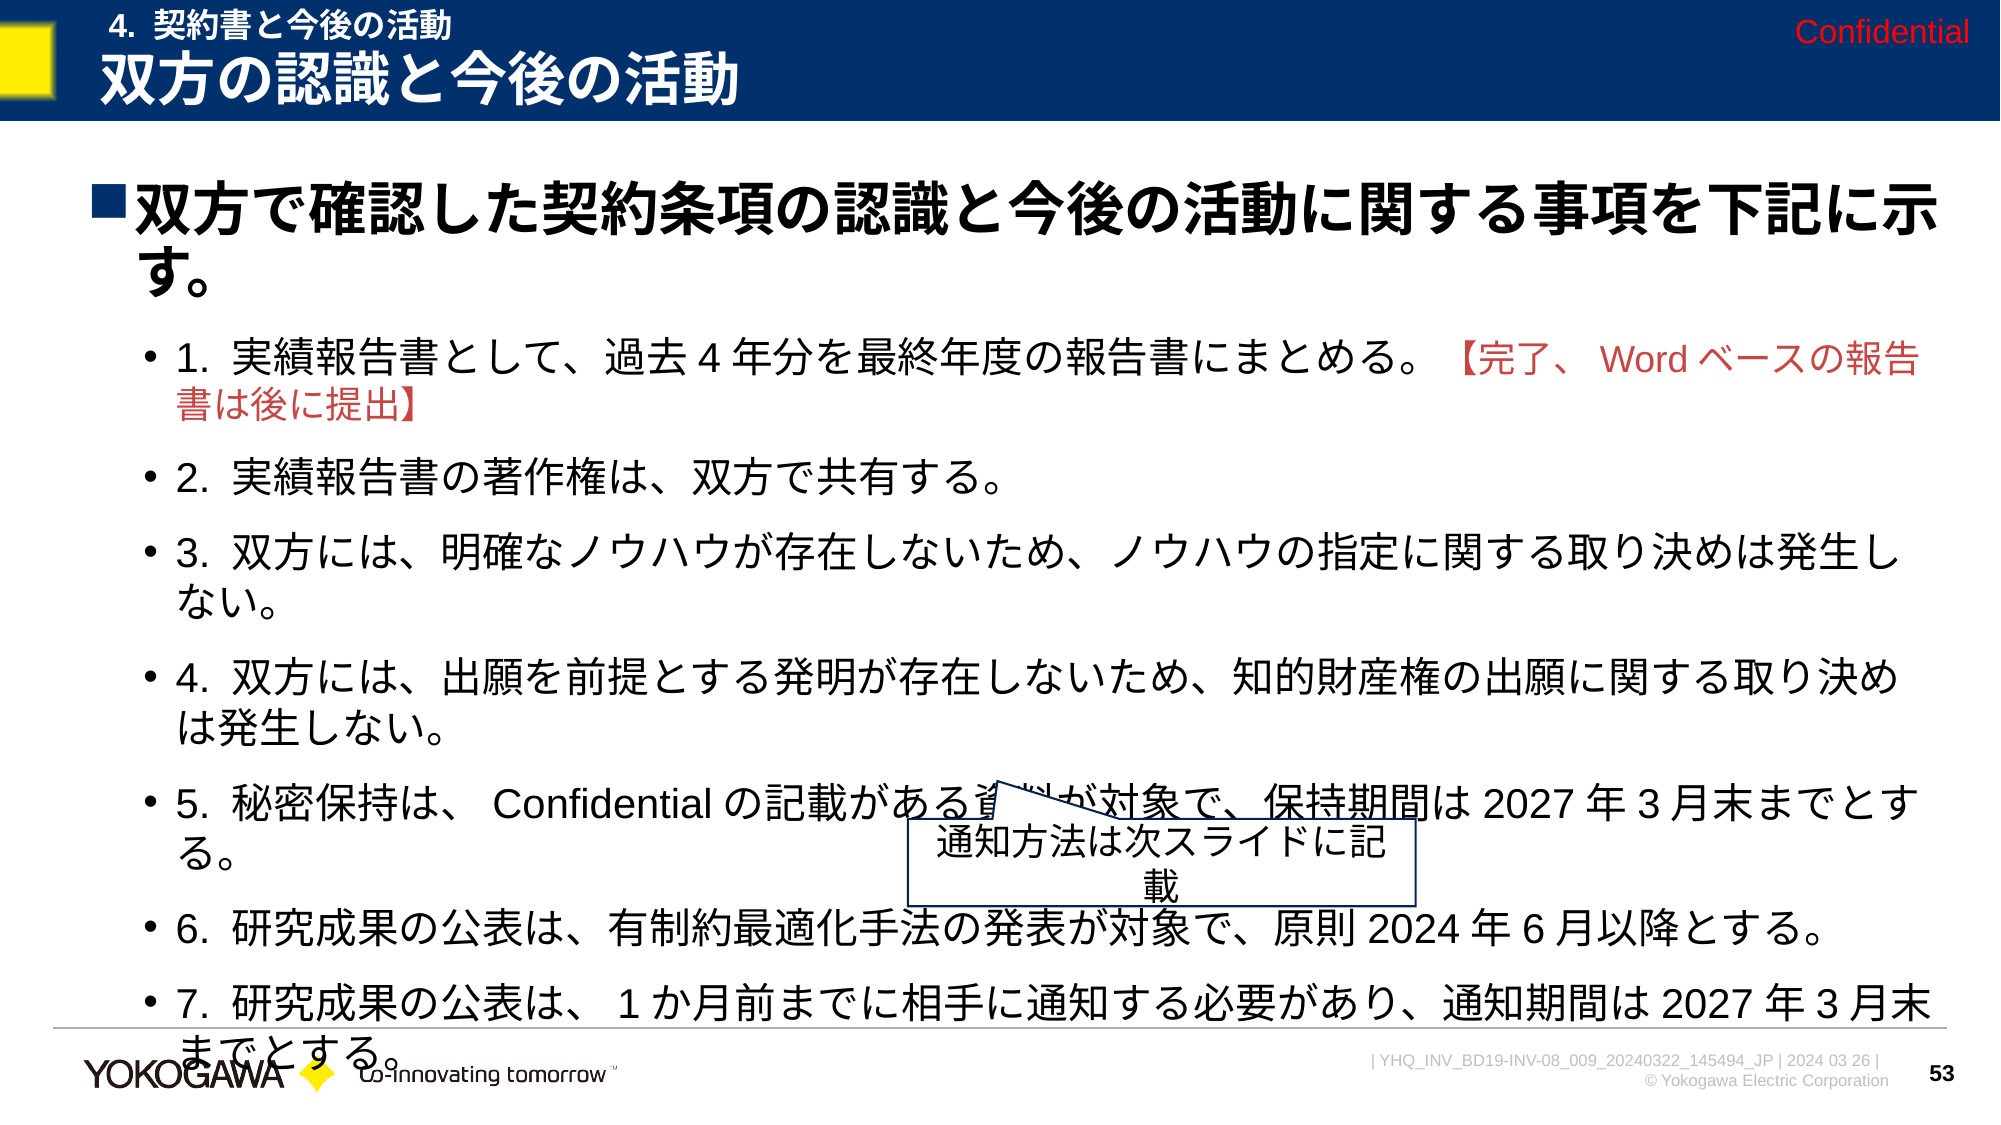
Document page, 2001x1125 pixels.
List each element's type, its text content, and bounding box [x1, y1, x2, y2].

text_box Confidential [1768, 2, 1998, 57]
text_box 4. 契約書と今後の活動 [93, 0, 836, 52]
text_box 通知方法は次スライドに記載 [906, 779, 1417, 908]
picture [83, 1055, 617, 1093]
title 双方の認識と今後の活動 [84, 39, 1955, 125]
list 双方で確認した契約条項の認識と今後の活動に関する事項を下記に示す。 1. 実績報告書として、過去4年分を最終年度の報告書にまとめる。【完了、Wordベースの報告書は後に提出】 2. 実績報告書の著作権は、双方で共有する。 3. 双方には、明確なノウハウが存在しないため、ノウハウの指定に関する取り決めは発生しない。 4. 双方には、出願を前提とする発明が存在しないため、知的財産権の出願に関する取り決めは発生しない。 5. 秘密保持は、Confidentialの記載がある資料が対象で、保持期間は2027年3月末までとする。 6. 研究成果の公表は、有制約最適化手法の発表が対象で、原則2024年6月以降とする。 7. 研究成果の公表は、1か月前までに相手に通知する必要があり、通知期間は2027年3月末までとする。 [72, 172, 1958, 258]
slide_number 53 [1904, 1042, 1970, 1103]
picture [0, 6, 69, 115]
